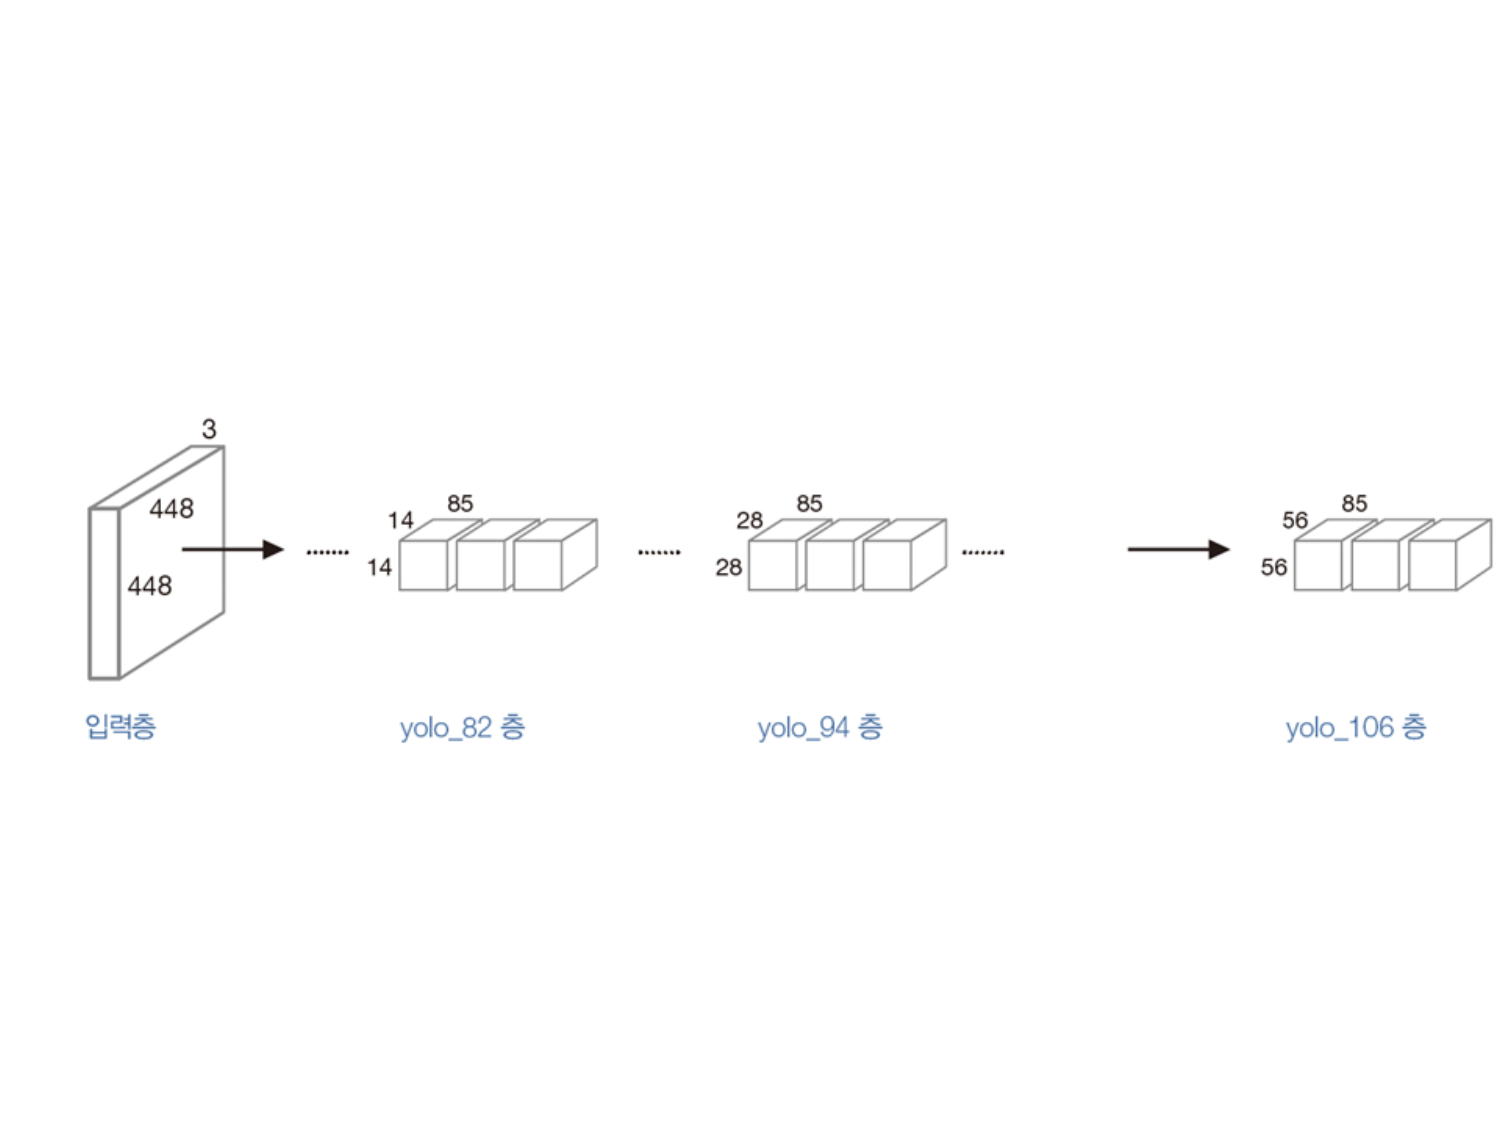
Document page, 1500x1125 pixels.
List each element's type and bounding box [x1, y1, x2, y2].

picture [0, 368, 1500, 757]
